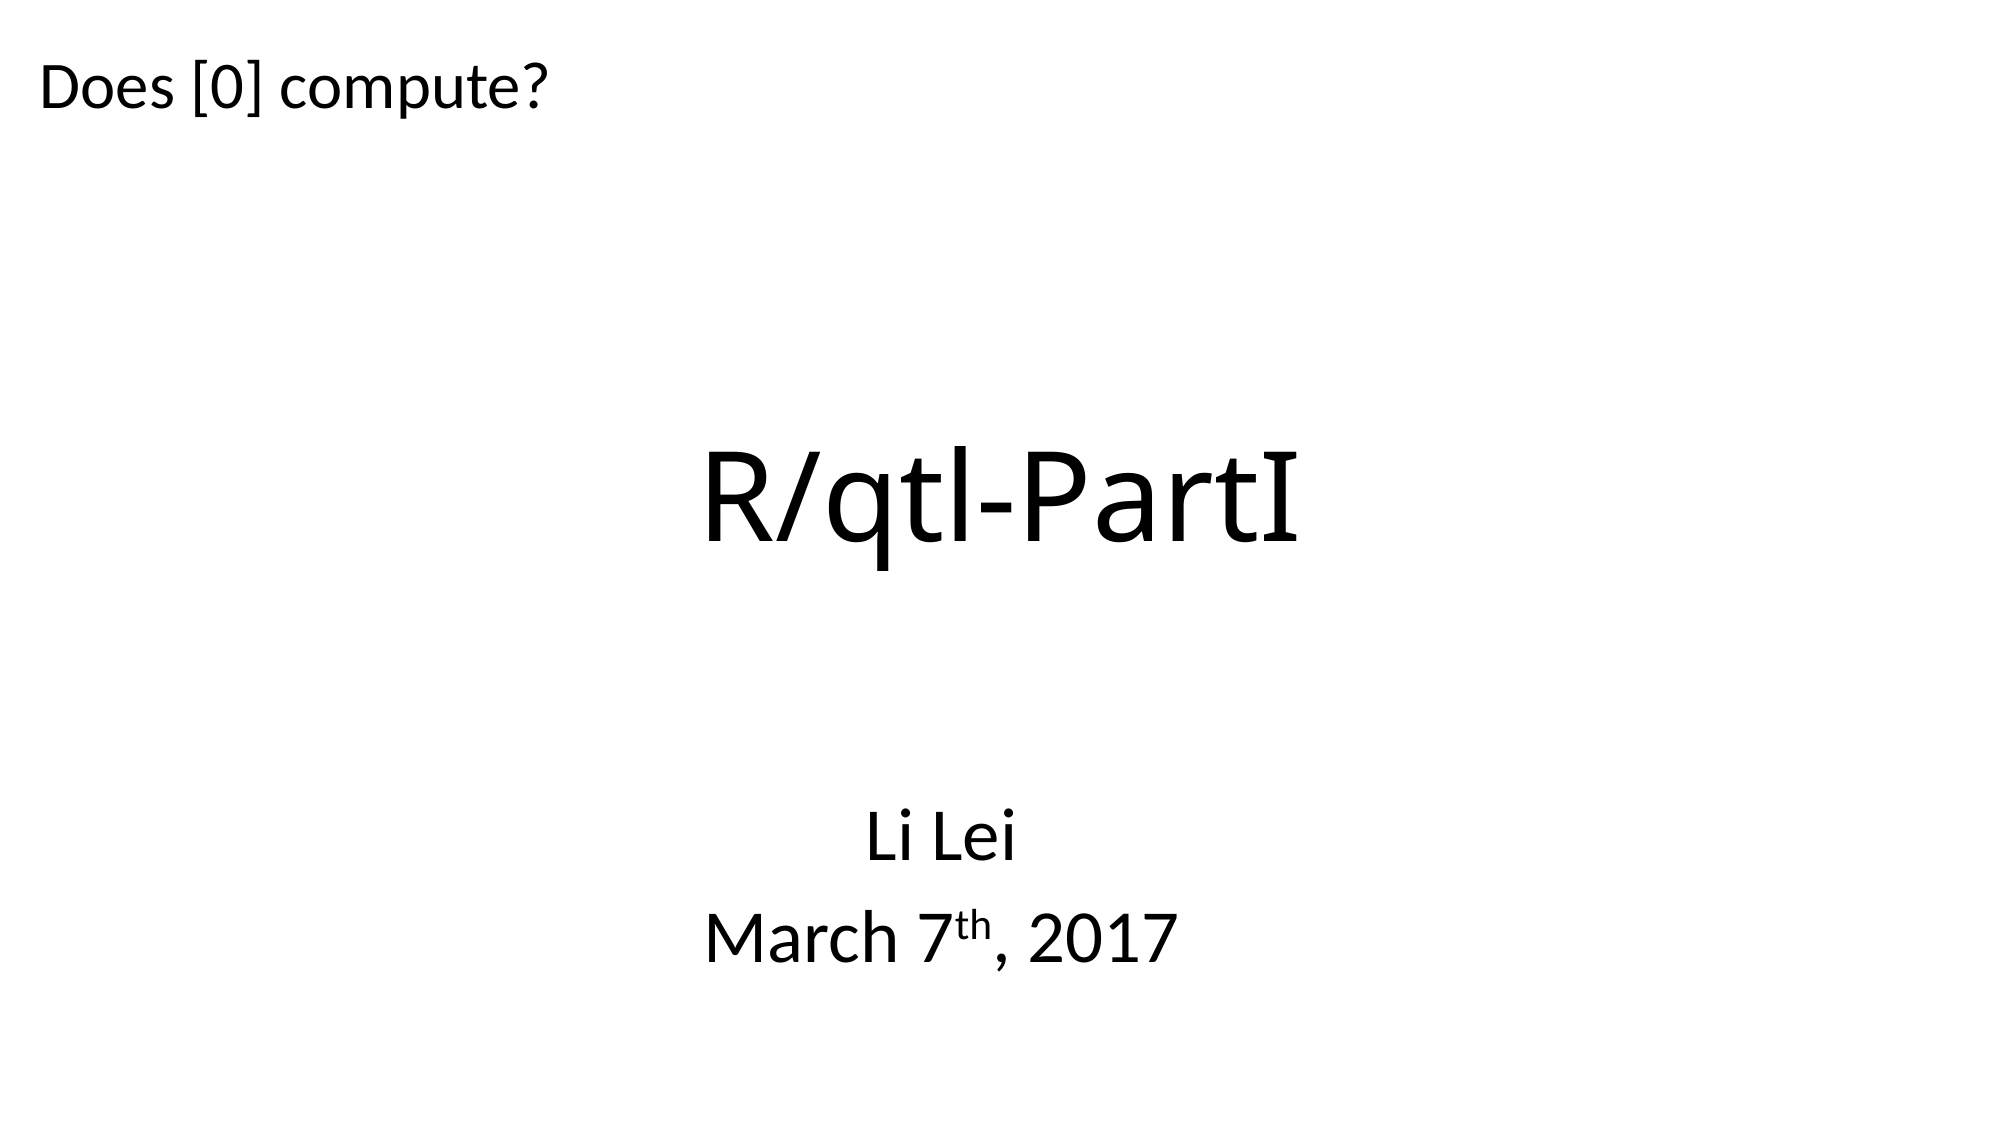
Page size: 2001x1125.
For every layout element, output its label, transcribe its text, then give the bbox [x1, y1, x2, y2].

text_box Does [0] compute? [24, 34, 731, 129]
subtitle Li Lei March 7th, 2017 [191, 788, 1692, 1060]
title R/qtl-PartI [249, 184, 1750, 576]
